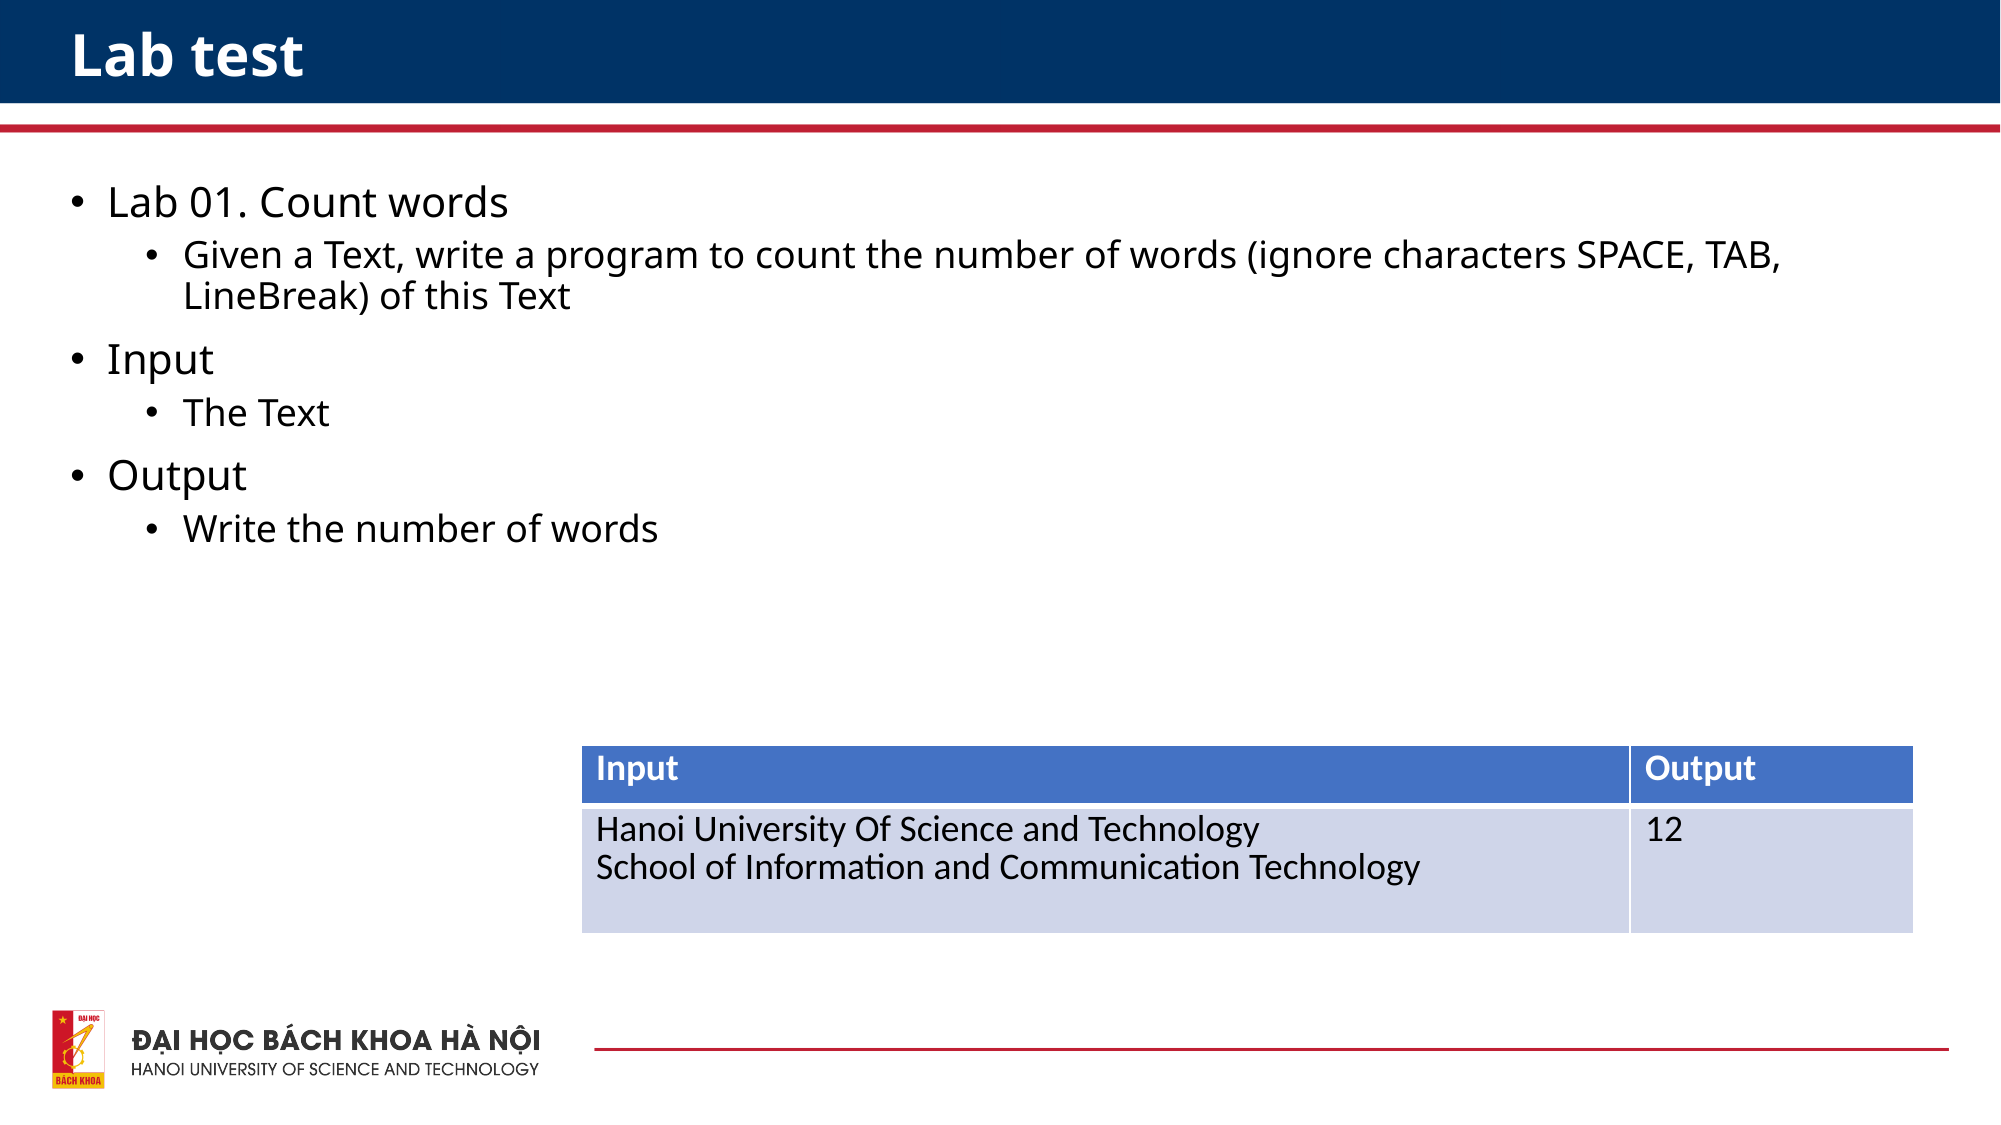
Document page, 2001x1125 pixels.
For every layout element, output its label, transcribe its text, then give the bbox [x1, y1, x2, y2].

table_header Input [582, 746, 1629, 803]
table_header Output [1631, 746, 1913, 803]
table_cell Hanoi University Of Science and Technology School of Information and Communication Technology [582, 809, 1629, 933]
table_cell 12 [1631, 809, 1913, 933]
picture [0, 0, 2001, 1125]
list Lab 01. Count words Given a Text, write a program to count the number of words (ignore characters SPACE, TAB, LineBreak) of this Text Input The Text Output Write the number of words [55, 173, 1945, 979]
title Lab test [55, 18, 1945, 90]
